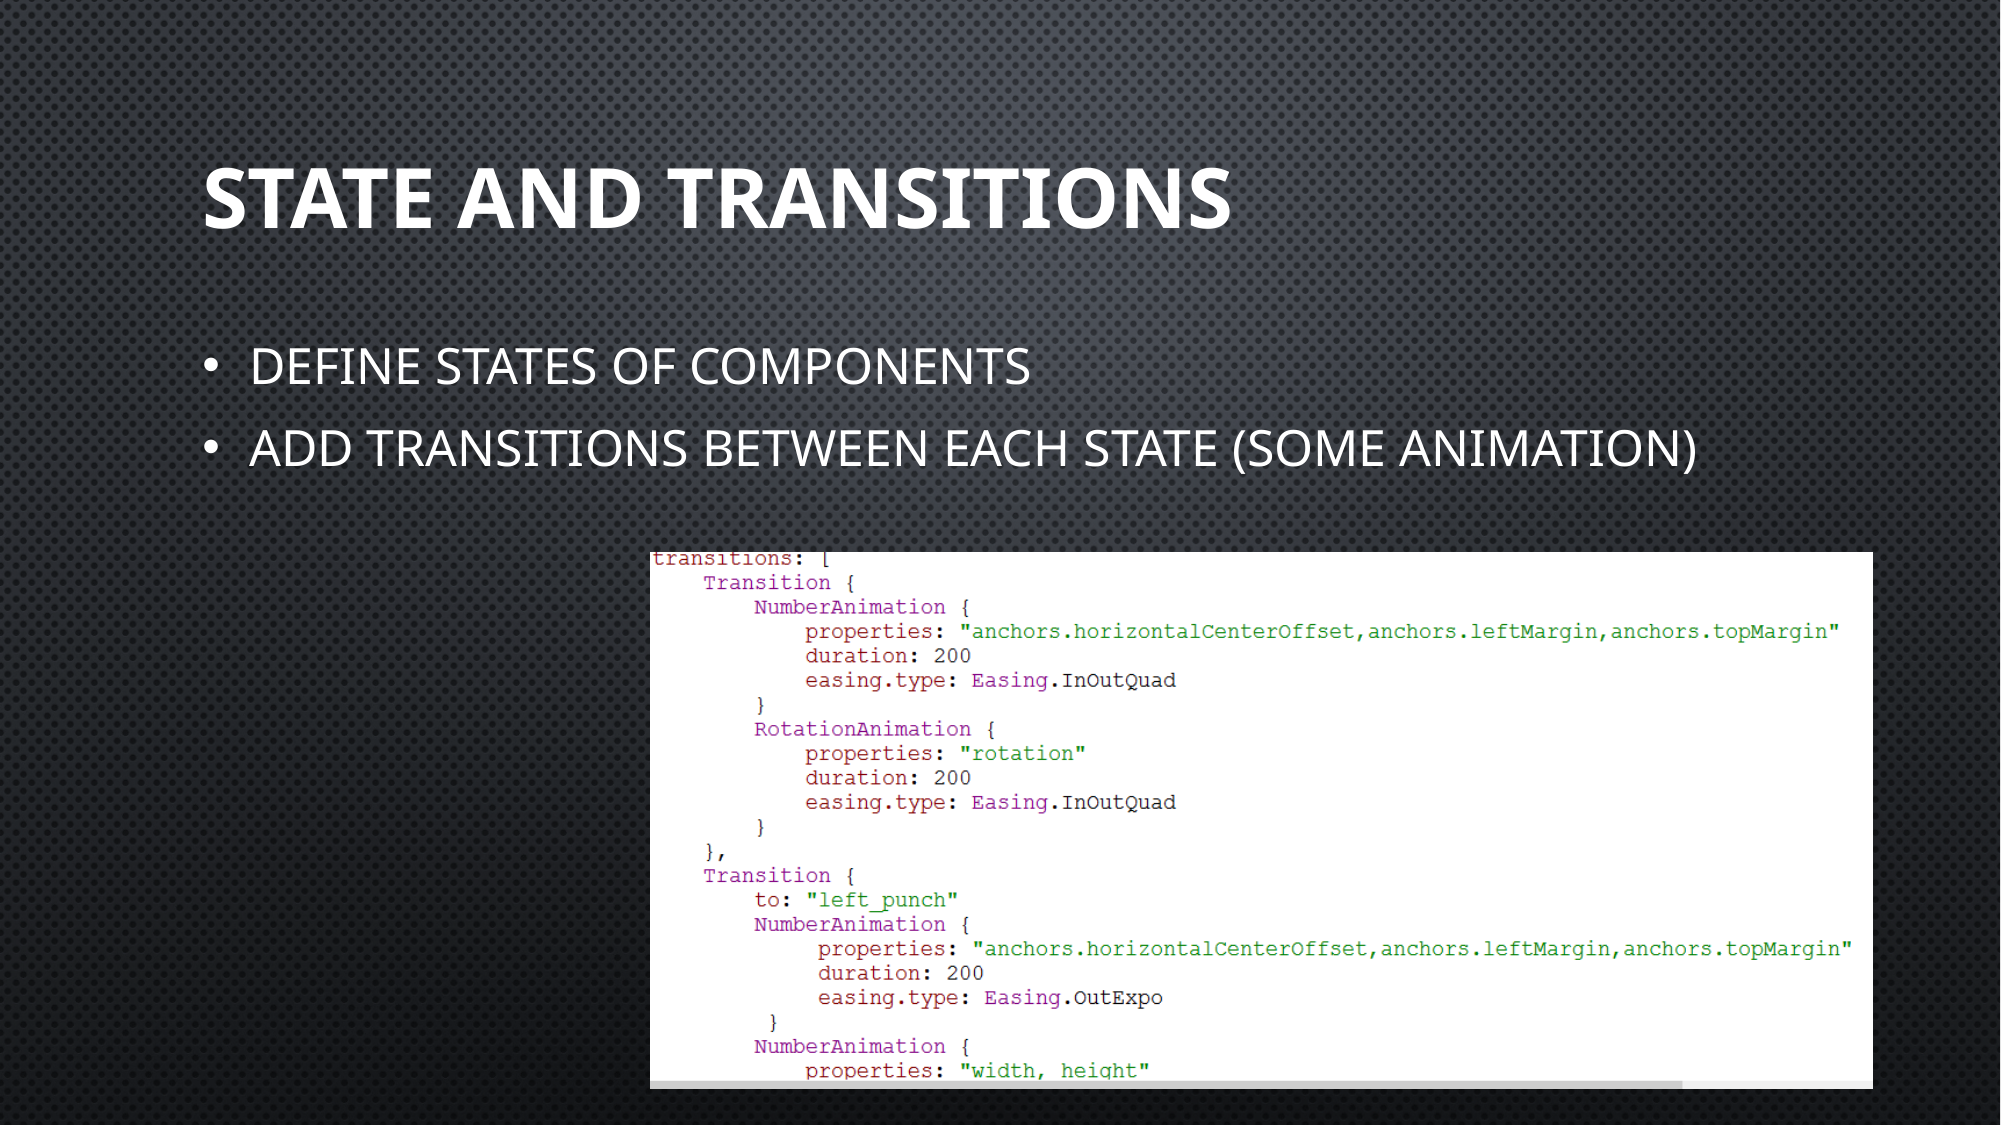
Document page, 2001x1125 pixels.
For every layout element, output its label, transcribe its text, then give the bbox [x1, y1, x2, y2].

picture [650, 552, 1873, 1090]
title State and Transitions [187, 99, 1813, 290]
list Define states of components Add transitions between each state (Some animation) [187, 290, 1813, 604]
